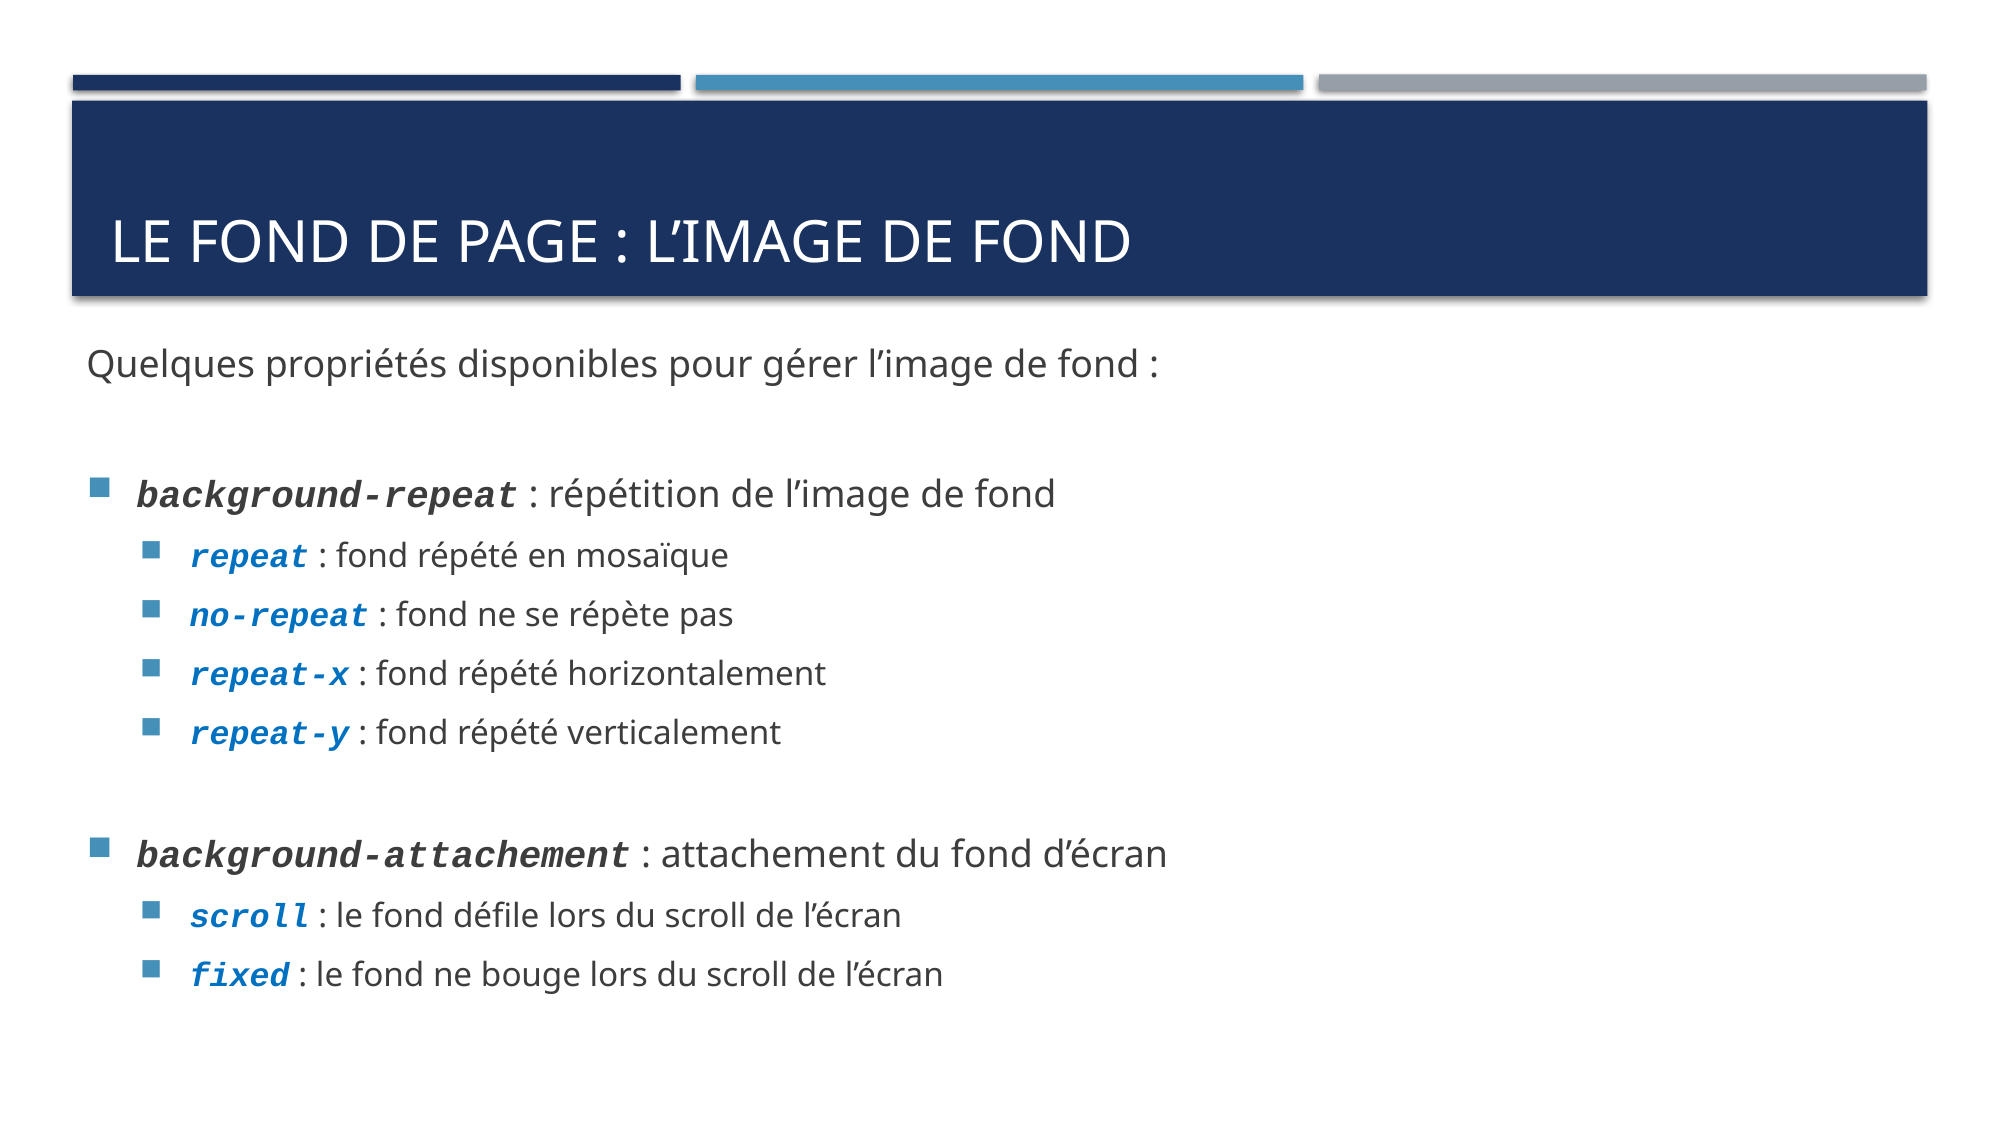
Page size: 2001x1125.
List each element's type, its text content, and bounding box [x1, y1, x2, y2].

text_box Quelques propriétés disponibles pour gérer l’image de fond : background-repeat : répétition de l’image de fond repeat : fond répété en mosaïque no-repeat : fond ne se répète pas repeat-x : fond répété horizontalement repeat-y : fond répété verticalement background-attachement : attachement du fond d’écran scroll : le fond défile lors du scroll de l’écran fixed : le fond ne bouge lors du scroll de l’écran [71, 236, 1905, 1125]
title Le fond de page : l’image de fond [95, 115, 1905, 236]
